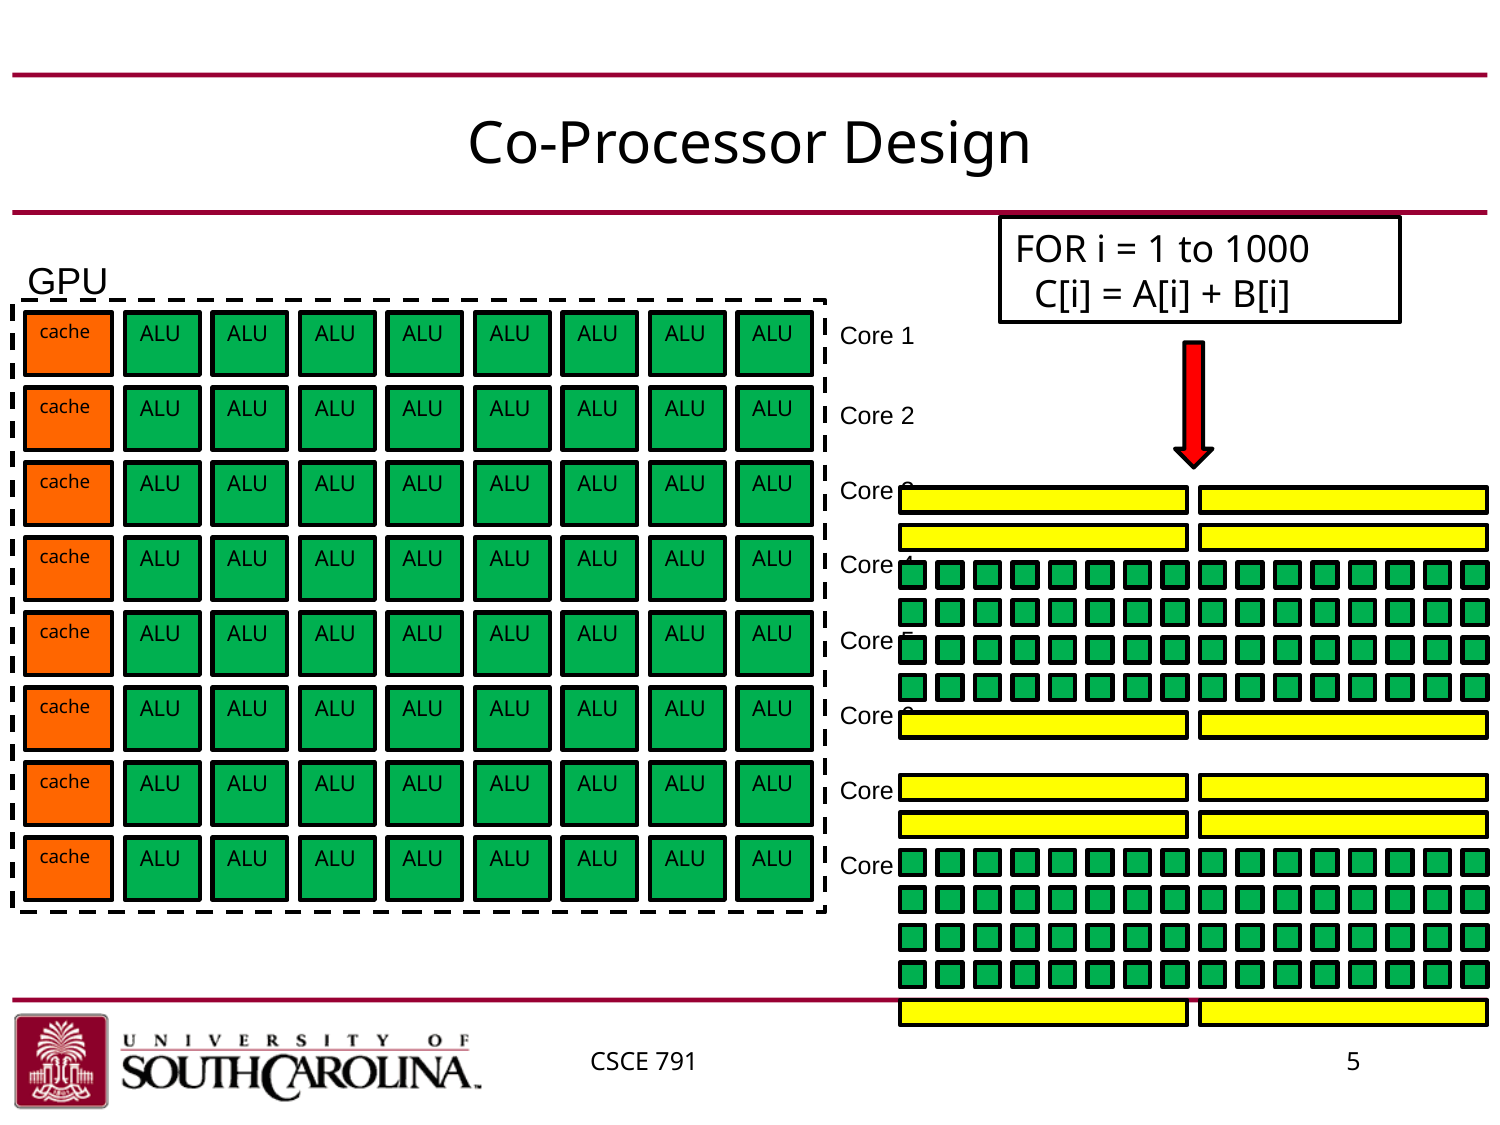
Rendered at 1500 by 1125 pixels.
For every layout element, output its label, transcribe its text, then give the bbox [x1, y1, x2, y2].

text_box ALU [385, 385, 464, 452]
text_box [1010, 960, 1040, 989]
text_box [1123, 848, 1152, 877]
text_box ALU [648, 460, 727, 527]
text_box ALU [648, 385, 727, 452]
text_box ALU [123, 460, 202, 527]
text_box [973, 885, 1002, 914]
text_box [1273, 673, 1302, 702]
text_box Core 5 [824, 617, 988, 662]
text_box [1460, 923, 1490, 952]
text_box [1460, 598, 1490, 627]
text_box ALU [648, 685, 727, 752]
text_box [973, 960, 1002, 989]
text_box [1310, 598, 1340, 627]
text_box [1235, 560, 1265, 590]
text_box [1310, 560, 1340, 590]
title Co-Processor Design [74, 74, 1426, 206]
text_box ALU [473, 385, 552, 452]
text_box ALU [123, 685, 202, 752]
text_box ALU [648, 610, 727, 677]
text_box [1198, 998, 1489, 1027]
text_box [1198, 710, 1489, 740]
text_box [1273, 598, 1302, 627]
text_box ALU [473, 460, 552, 527]
text_box [1048, 635, 1077, 665]
text_box [1385, 560, 1415, 590]
text_box ALU [648, 760, 727, 827]
text_box ALU [648, 835, 727, 902]
text_box [973, 560, 1002, 590]
text_box [973, 673, 1002, 702]
text_box [1048, 560, 1077, 590]
text_box [1423, 635, 1452, 665]
text_box [1085, 673, 1115, 702]
text_box ALU [735, 535, 814, 602]
text_box [1348, 960, 1377, 989]
text_box [1010, 673, 1040, 702]
text_box [1273, 923, 1302, 952]
text_box [1460, 673, 1490, 702]
text_box [935, 673, 965, 702]
text_box [1085, 560, 1115, 590]
text_box [1310, 635, 1340, 665]
text_box [1385, 598, 1415, 627]
text_box ALU [560, 760, 639, 827]
text_box ALU [735, 610, 814, 677]
text_box [1198, 560, 1227, 590]
text_box [898, 523, 1189, 552]
text_box ALU [385, 760, 464, 827]
text_box ALU [735, 760, 814, 827]
text_box ALU [385, 610, 464, 677]
text_box [898, 885, 927, 914]
text_box ALU [473, 760, 552, 827]
text_box ALU [210, 385, 289, 452]
text_box [1348, 923, 1377, 952]
text_box [1348, 673, 1377, 702]
text_box [1273, 635, 1302, 665]
text_box [1123, 885, 1152, 914]
text_box [1010, 848, 1040, 877]
text_box [1310, 960, 1340, 989]
text_box [1348, 598, 1377, 627]
text_box [1385, 635, 1415, 665]
text_box cache [23, 610, 114, 677]
text_box Core 6 [824, 692, 988, 737]
text_box [935, 960, 965, 989]
text_box [935, 923, 965, 952]
text_box ALU [210, 460, 289, 527]
text_box [1198, 773, 1489, 802]
text_box [935, 848, 965, 877]
text_box [1123, 598, 1152, 627]
text_box [1085, 960, 1115, 989]
text_box [1235, 923, 1265, 952]
text_box Core 2 [824, 392, 988, 437]
text_box ALU [560, 460, 639, 527]
text_box ALU [298, 760, 377, 827]
text_box [1235, 673, 1265, 702]
text_box ALU [560, 685, 639, 752]
text_box [1385, 960, 1415, 989]
text_box ALU [735, 385, 814, 452]
text_box ALU [560, 535, 639, 602]
text_box [1048, 923, 1077, 952]
text_box [1460, 635, 1490, 665]
text_box [1273, 848, 1302, 877]
text_box ALU [123, 535, 202, 602]
text_box [1235, 960, 1265, 989]
text_box [1085, 598, 1115, 627]
text_box [1173, 340, 1215, 470]
text_box [935, 560, 965, 590]
text_box [1235, 848, 1265, 877]
text_box [935, 885, 965, 914]
text_box [1160, 960, 1190, 989]
text_box [898, 673, 927, 702]
text_box ALU [385, 685, 464, 752]
text_box [1198, 485, 1489, 515]
text_box Core 8 [824, 842, 988, 887]
text_box [1160, 885, 1190, 914]
text_box [1348, 885, 1377, 914]
text_box [1160, 673, 1190, 702]
text_box [1460, 960, 1490, 989]
text_box ALU [473, 310, 552, 377]
text_box [973, 635, 1002, 665]
text_box [1460, 560, 1490, 590]
text_box [1198, 635, 1227, 665]
text_box [898, 560, 927, 590]
text_box [1423, 598, 1452, 627]
text_box ALU [560, 310, 639, 377]
text_box [1123, 635, 1152, 665]
text_box [1198, 960, 1227, 989]
text_box ALU [560, 835, 639, 902]
text_box [935, 598, 965, 627]
text_box [1273, 960, 1302, 989]
text_box ALU [735, 460, 814, 527]
text_box [1048, 960, 1077, 989]
text_box [1160, 848, 1190, 877]
text_box ALU [298, 385, 377, 452]
text_box [1085, 885, 1115, 914]
text_box [1048, 598, 1077, 627]
text_box ALU [560, 385, 639, 452]
text_box [10, 298, 827, 914]
text_box ALU [210, 535, 289, 602]
text_box GPU [12, 249, 125, 310]
text_box [1123, 673, 1152, 702]
text_box ALU [385, 460, 464, 527]
text_box ALU [473, 835, 552, 902]
text_box [1198, 848, 1227, 877]
text_box ALU [473, 685, 552, 752]
text_box [1010, 635, 1040, 665]
text_box [1385, 923, 1415, 952]
text_box [1010, 923, 1040, 952]
text_box ALU [210, 610, 289, 677]
text_box ALU [385, 535, 464, 602]
slide_number CSCE 791 5 [424, 1037, 1476, 1088]
text_box [1423, 885, 1452, 914]
text_box [1085, 635, 1115, 665]
text_box [1348, 560, 1377, 590]
text_box [1273, 560, 1302, 590]
text_box ALU [123, 610, 202, 677]
text_box [898, 710, 1189, 740]
text_box Core 1 [824, 312, 988, 358]
text_box ALU [648, 535, 727, 602]
text_box ALU [473, 535, 552, 602]
text_box [1123, 960, 1152, 989]
text_box [1010, 598, 1040, 627]
text_box ALU [735, 310, 814, 377]
text_box [1423, 923, 1452, 952]
text_box [973, 923, 1002, 952]
text_box [1198, 885, 1227, 914]
text_box [1160, 560, 1190, 590]
text_box ALU [473, 610, 552, 677]
text_box [1460, 848, 1490, 877]
text_box ALU [298, 460, 377, 527]
text_box [898, 960, 927, 989]
text_box [1198, 923, 1227, 952]
text_box [1010, 560, 1040, 590]
text_box ALU [560, 610, 639, 677]
text_box [1235, 635, 1265, 665]
text_box [898, 485, 1189, 515]
text_box [898, 598, 927, 627]
text_box [1348, 635, 1377, 665]
text_box [1273, 885, 1302, 914]
text_box [898, 923, 927, 952]
text_box ALU [210, 835, 289, 902]
text_box cache [23, 760, 114, 827]
text_box [1423, 848, 1452, 877]
text_box [1235, 598, 1265, 627]
text_box ALU [210, 685, 289, 752]
text_box [1048, 673, 1077, 702]
text_box [1423, 673, 1452, 702]
text_box [1048, 848, 1077, 877]
text_box [1198, 598, 1227, 627]
text_box [1085, 848, 1115, 877]
text_box [1310, 885, 1340, 914]
text_box ALU [123, 835, 202, 902]
text_box ALU [385, 835, 464, 902]
text_box [1160, 635, 1190, 665]
text_box [1235, 885, 1265, 914]
text_box [1160, 598, 1190, 627]
text_box cache [23, 460, 114, 527]
text_box Core 7 [824, 767, 988, 812]
text_box [1385, 885, 1415, 914]
text_box ALU [123, 385, 202, 452]
text_box [1123, 560, 1152, 590]
text_box [898, 998, 1189, 1027]
text_box [1310, 673, 1340, 702]
text_box ALU [735, 685, 814, 752]
text_box ALU [298, 835, 377, 902]
text_box [1423, 960, 1452, 989]
text_box [1085, 923, 1115, 952]
text_box [1310, 923, 1340, 952]
text_box [1010, 885, 1040, 914]
text_box [973, 848, 1002, 877]
text_box cache [23, 535, 114, 602]
text_box ALU [210, 760, 289, 827]
text_box ALU [298, 685, 377, 752]
text_box cache [23, 685, 114, 752]
text_box [1423, 560, 1452, 590]
text_box Core 3 [824, 467, 988, 512]
text_box ALU [298, 610, 377, 677]
text_box [898, 635, 927, 665]
text_box [1385, 848, 1415, 877]
text_box ALU [123, 760, 202, 827]
text_box Core 4 [824, 541, 988, 586]
text_box ALU [648, 310, 727, 377]
text_box [935, 635, 965, 665]
text_box [898, 810, 1189, 839]
text_box [1123, 923, 1152, 952]
text_box [898, 848, 927, 877]
text_box ALU [735, 835, 814, 902]
text_box [1198, 523, 1489, 552]
text_box FOR i = 1 to 1000 C[i] = A[i] + B[i] [998, 215, 1402, 324]
text_box [898, 773, 1189, 802]
picture [12, 1012, 488, 1112]
text_box cache [23, 385, 114, 452]
text_box [1310, 848, 1340, 877]
text_box [1198, 673, 1227, 702]
text_box [973, 598, 1002, 627]
text_box [1198, 810, 1489, 839]
text_box ALU [298, 535, 377, 602]
text_box cache [23, 835, 114, 902]
text_box [1460, 885, 1490, 914]
text_box [1048, 885, 1077, 914]
text_box [1160, 923, 1190, 952]
text_box [1385, 673, 1415, 702]
text_box [1348, 848, 1377, 877]
